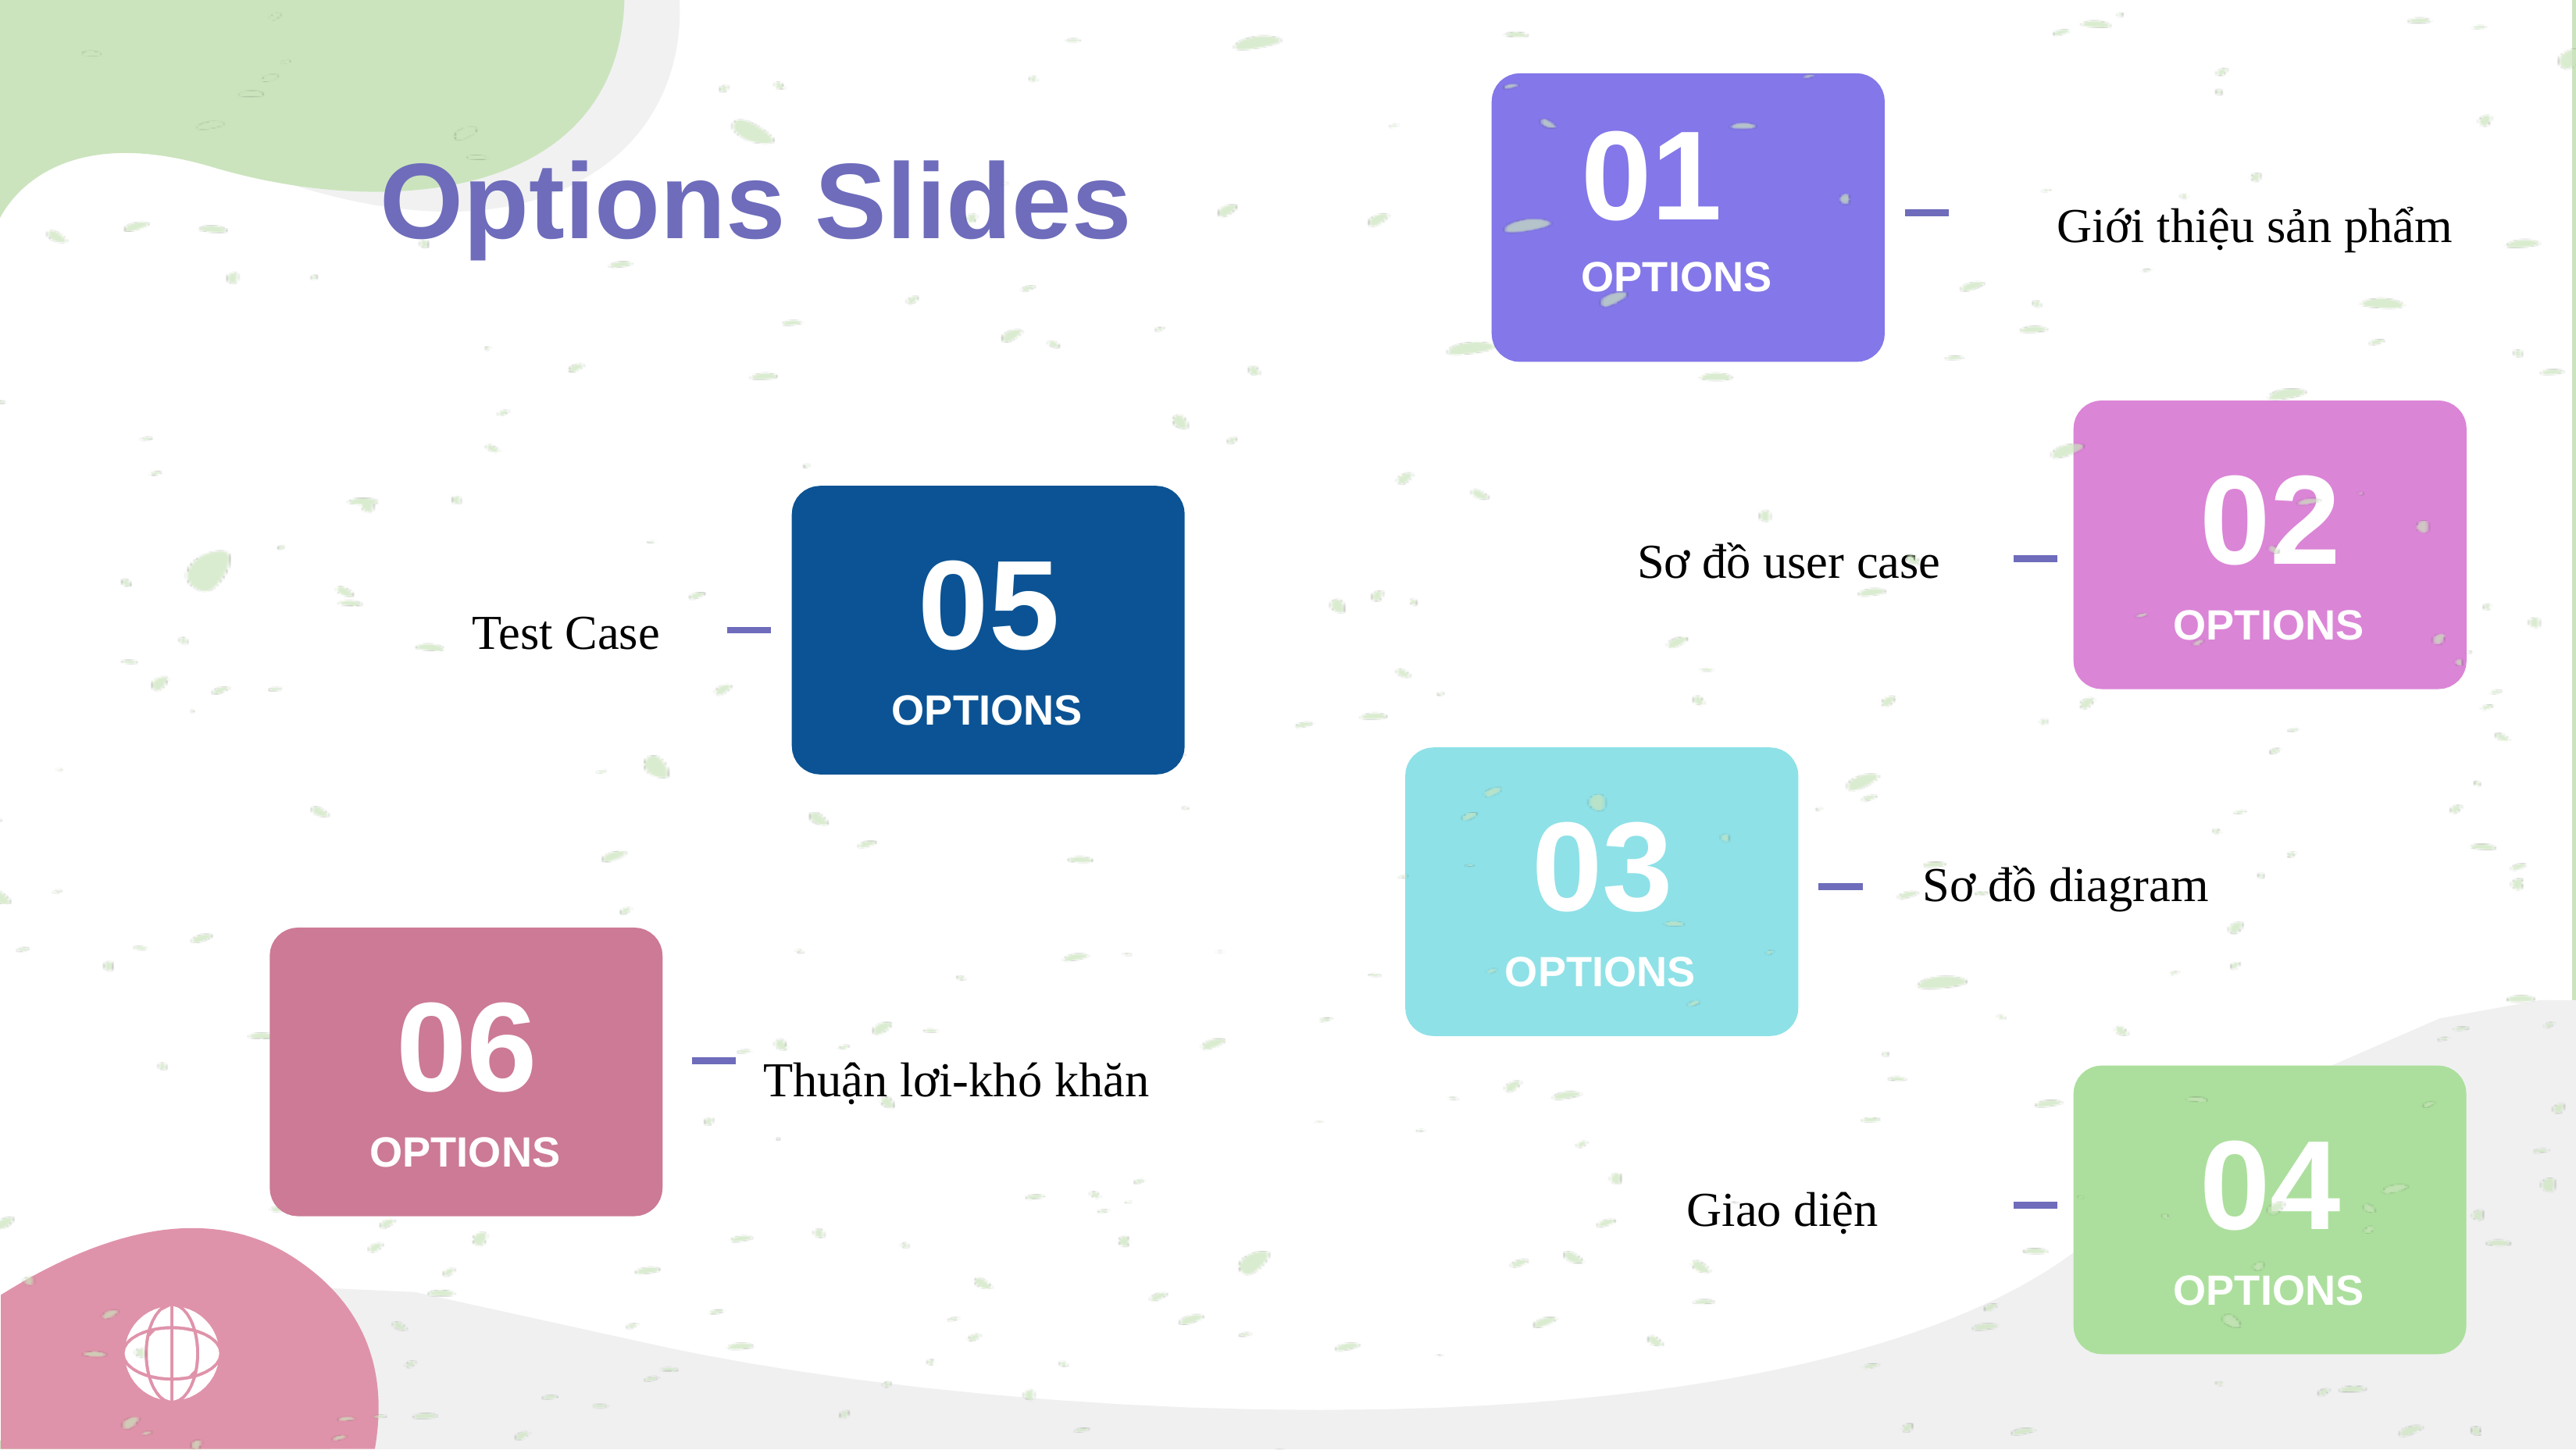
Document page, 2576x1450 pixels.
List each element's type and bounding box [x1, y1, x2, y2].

text_box [335, 486, 1185, 775]
picture [0, 0, 2576, 1450]
text_box [269, 927, 1153, 1217]
